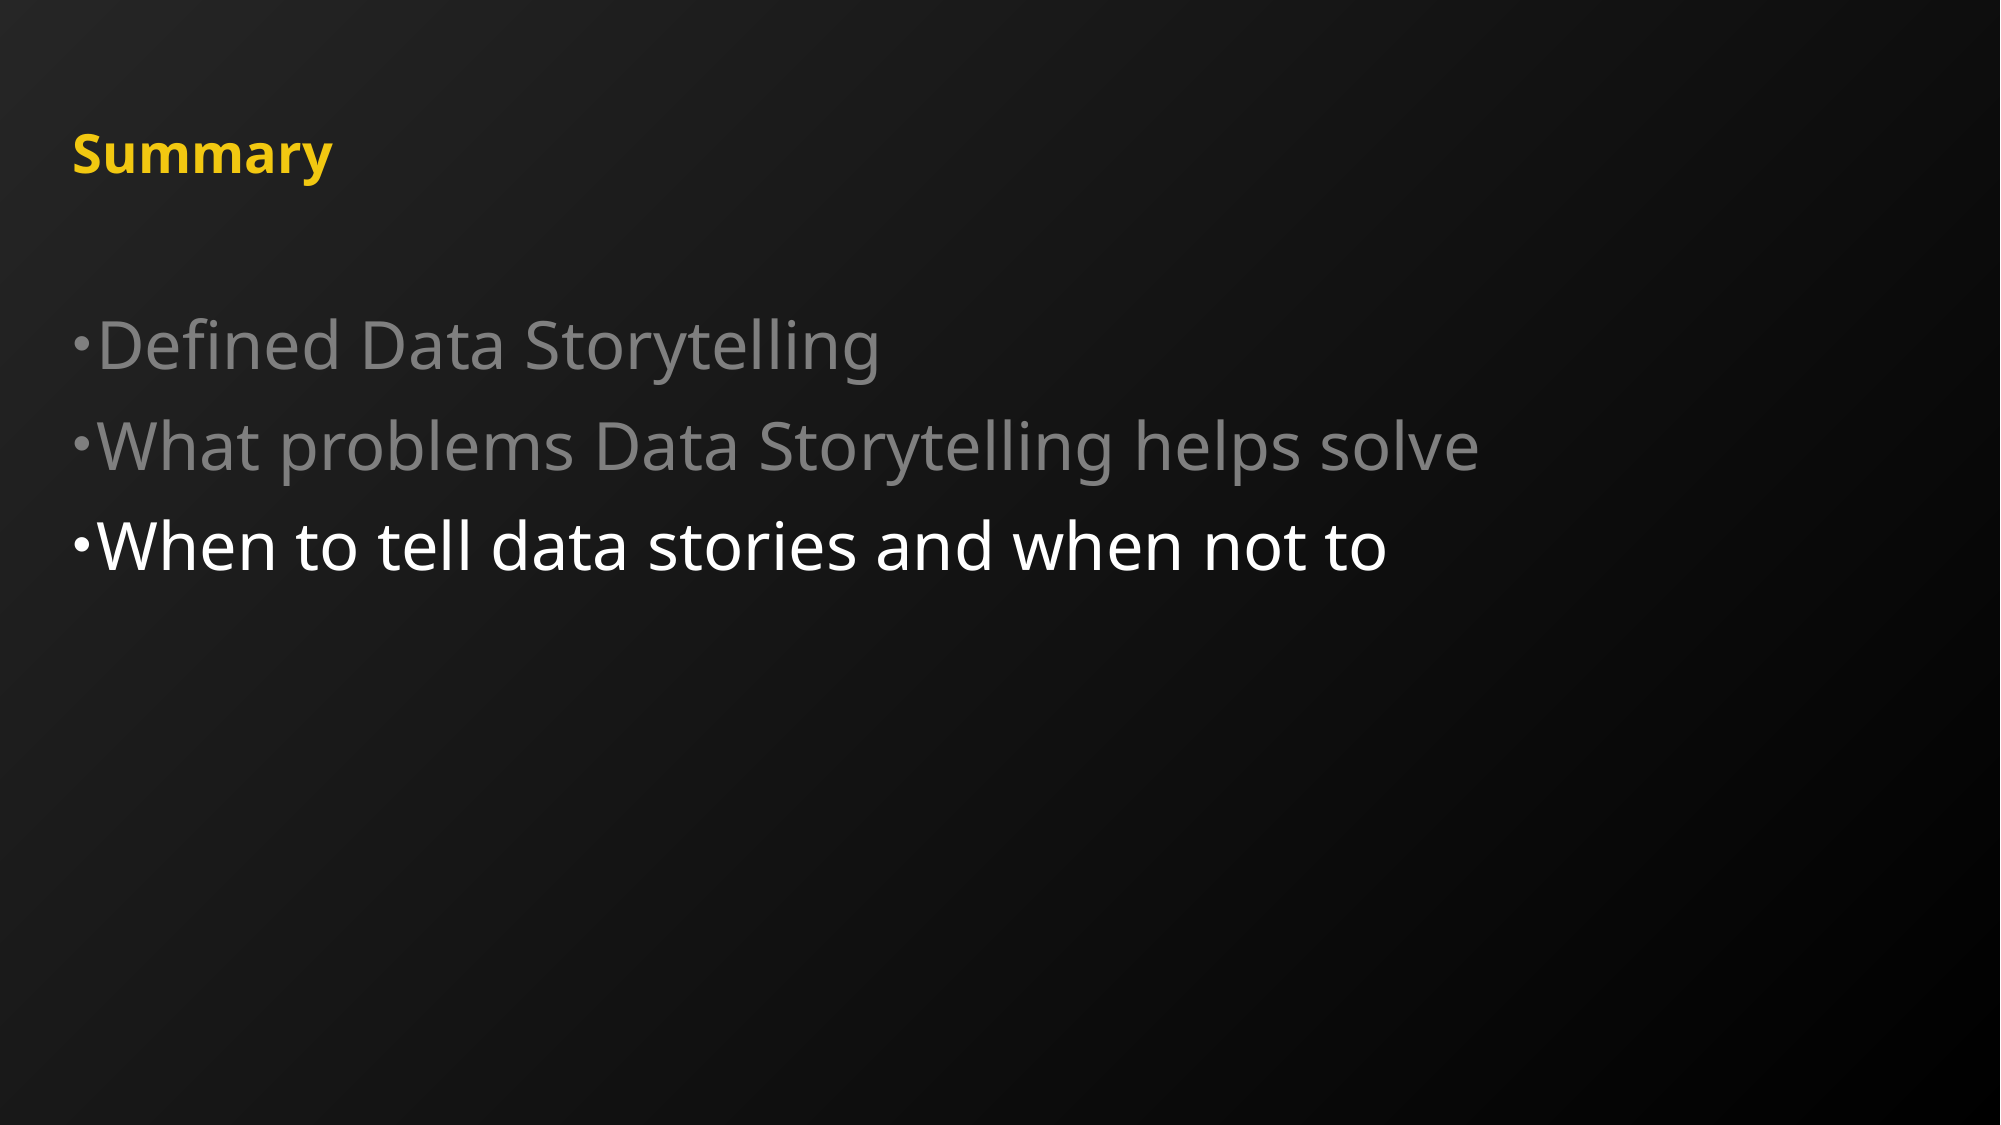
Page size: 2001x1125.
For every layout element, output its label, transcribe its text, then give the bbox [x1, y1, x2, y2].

title Summary [72, 119, 1928, 256]
list Defined Data Storytelling What problems Data Storytelling helps solve When to tell data stories and when not to [72, 302, 1954, 994]
